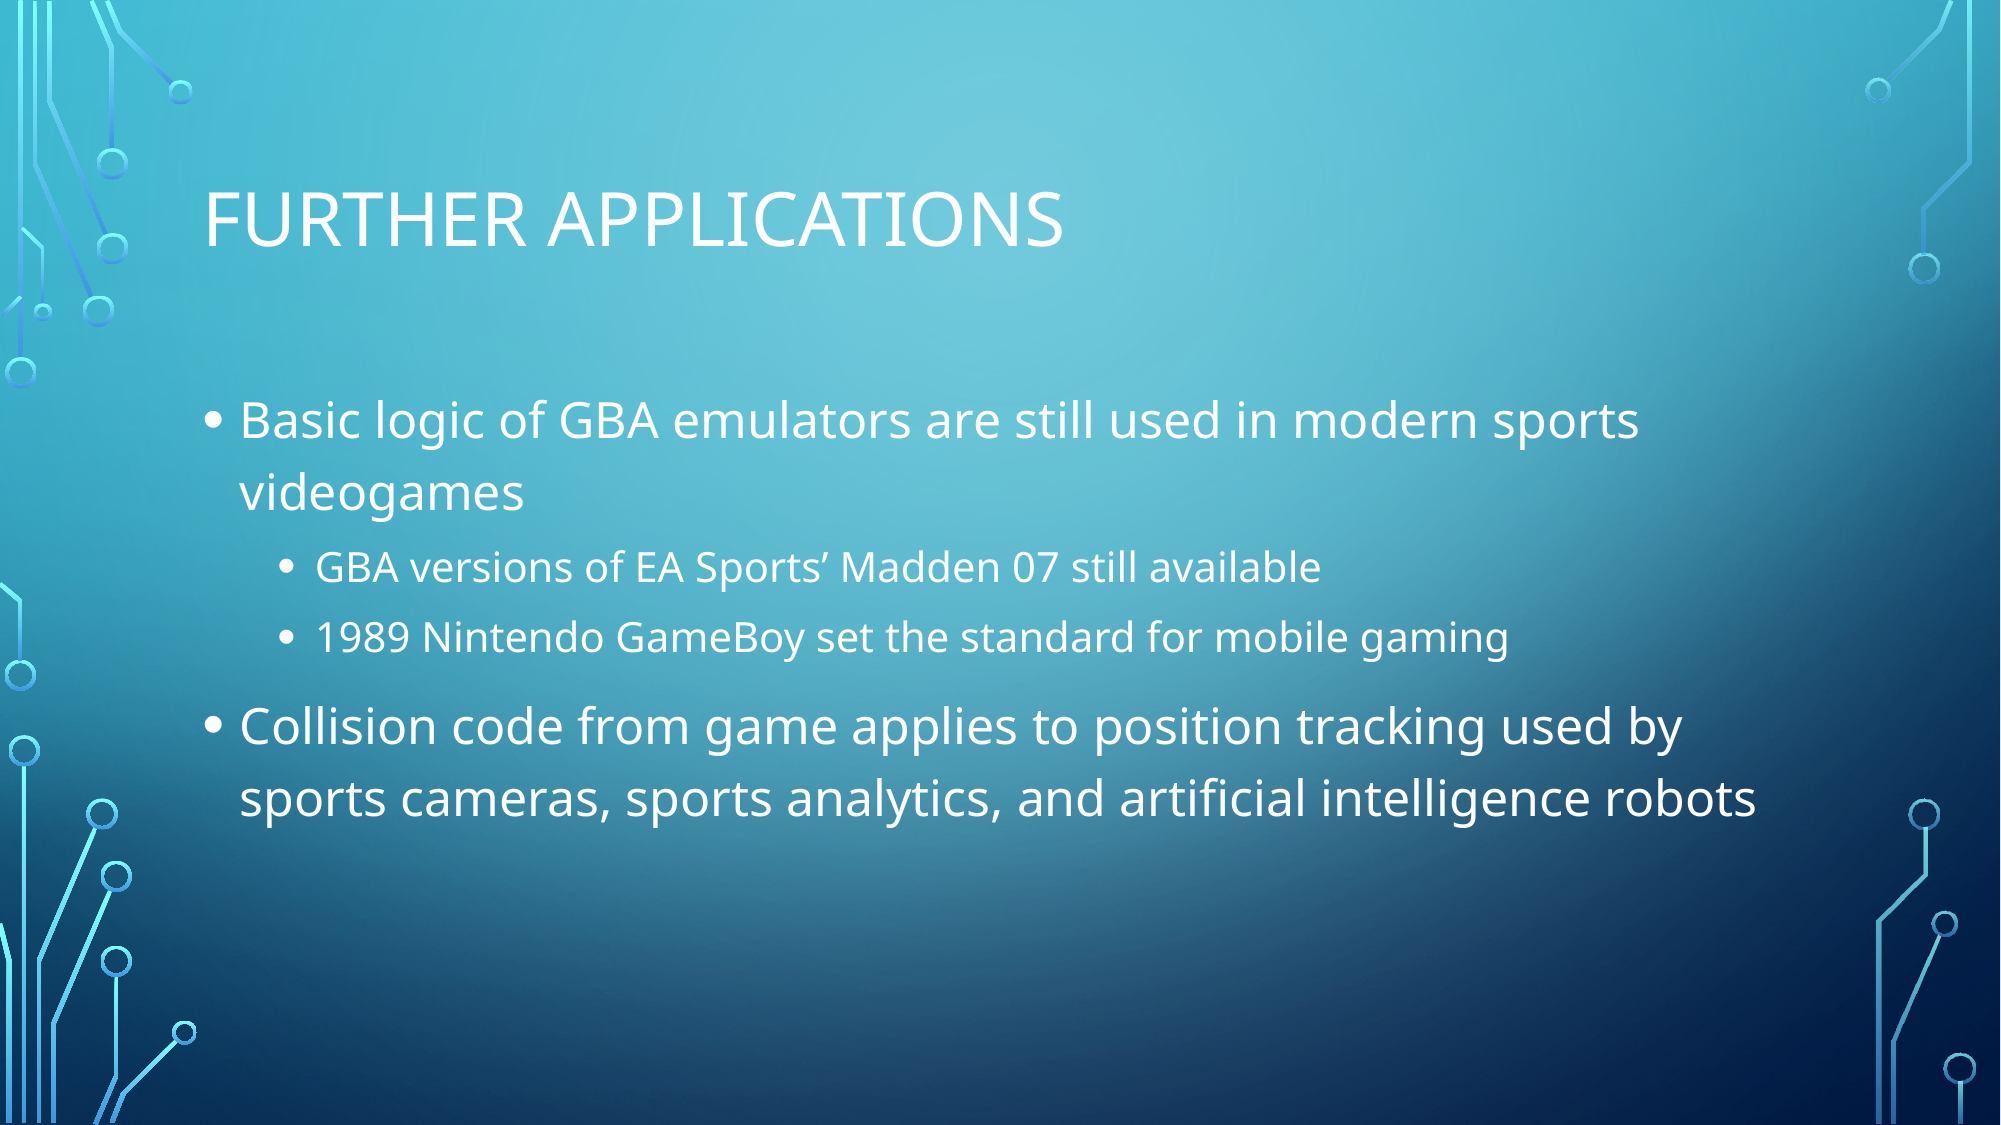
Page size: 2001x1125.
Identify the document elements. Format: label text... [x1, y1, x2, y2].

title Further applications [187, 101, 1813, 344]
list Basic logic of GBA emulators are still used in modern sports videogames GBA versions of EA Sports’ Madden 07 still available 1989 Nintendo GameBoy set the standard for mobile gaming Collision code from game applies to position tracking used by sports cameras, sports analytics, and artificial intelligence robots [187, 369, 1813, 950]
